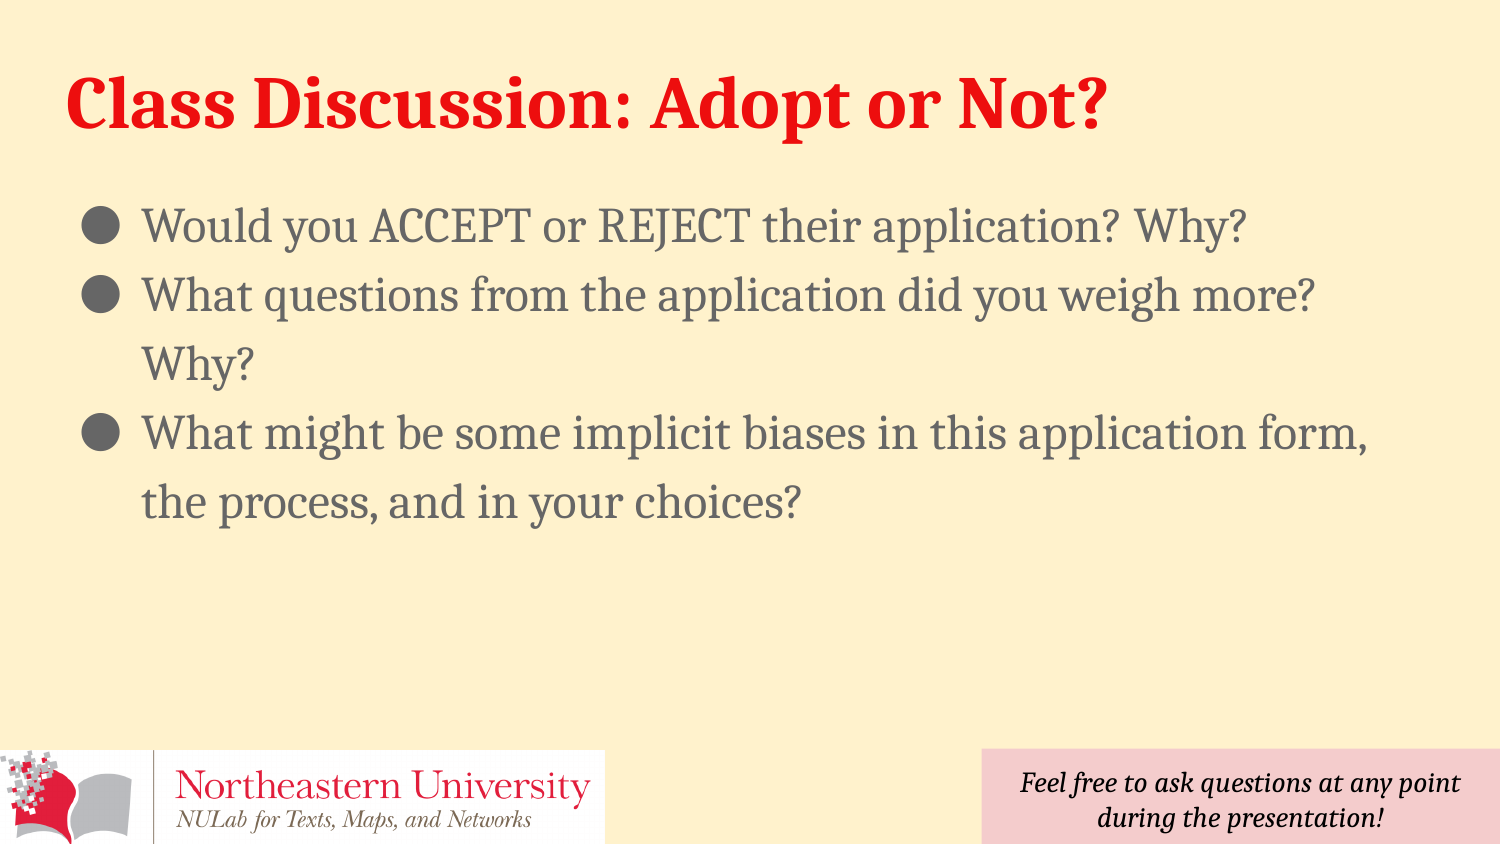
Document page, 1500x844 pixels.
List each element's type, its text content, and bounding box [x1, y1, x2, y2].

picture [0, 750, 605, 844]
list Would you ACCEPT or REJECT their application? Why? What questions from the application did you weigh more? Why? What might be some implicit biases in this application form, the process, and in your choices? [51, 168, 1449, 730]
title Class Discussion: Adopt or Not? [51, 38, 1449, 133]
